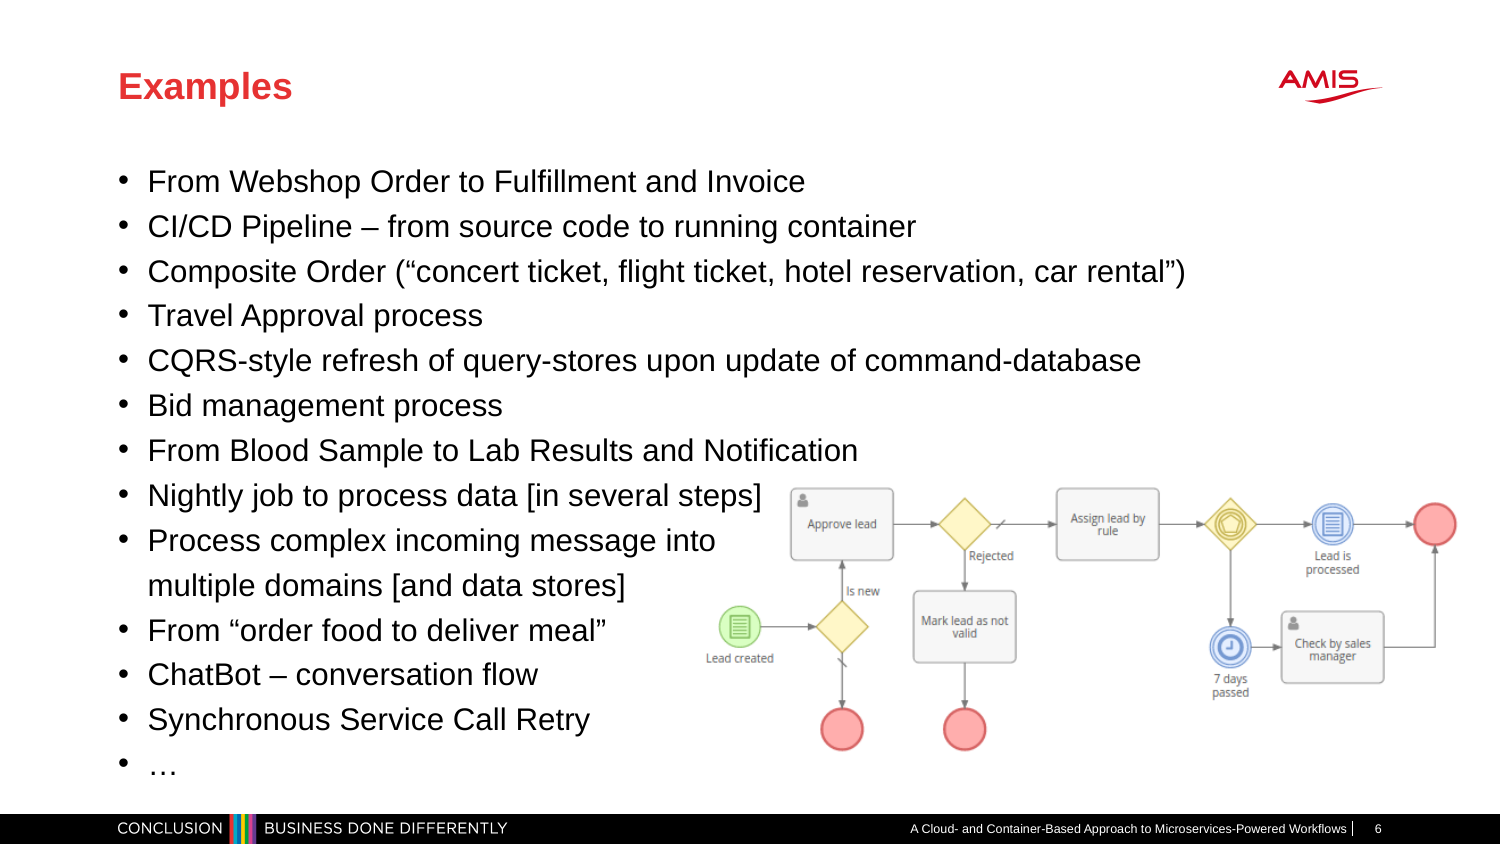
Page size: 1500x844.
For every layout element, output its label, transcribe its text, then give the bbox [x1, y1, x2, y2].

title Examples [118, 47, 1205, 130]
slide_number 6 [1358, 820, 1382, 839]
picture [239, 814, 1500, 844]
footer A Cloud- and Container-Based Approach to Microservices-Powered Workflows [814, 820, 1347, 839]
picture [0, 814, 236, 844]
list From Webshop Order to Fulfillment and Invoice CI/CD Pipeline – from source code to running container Composite Order (“concert ticket, flight ticket, hotel reservation, car rental”) Travel Approval process CQRS-style refresh of query-stores upon update of command-database Bid management process From Blood Sample to Lab Results and Notification Nightly job to process data [in several steps] Process complex incoming message into multiple domains [and data stores] From “order food to deliver meal” ChatBot – conversation flow Synchronous Service Call Retry … [118, 153, 1205, 774]
picture [683, 451, 1478, 797]
picture [1205, 58, 1388, 106]
